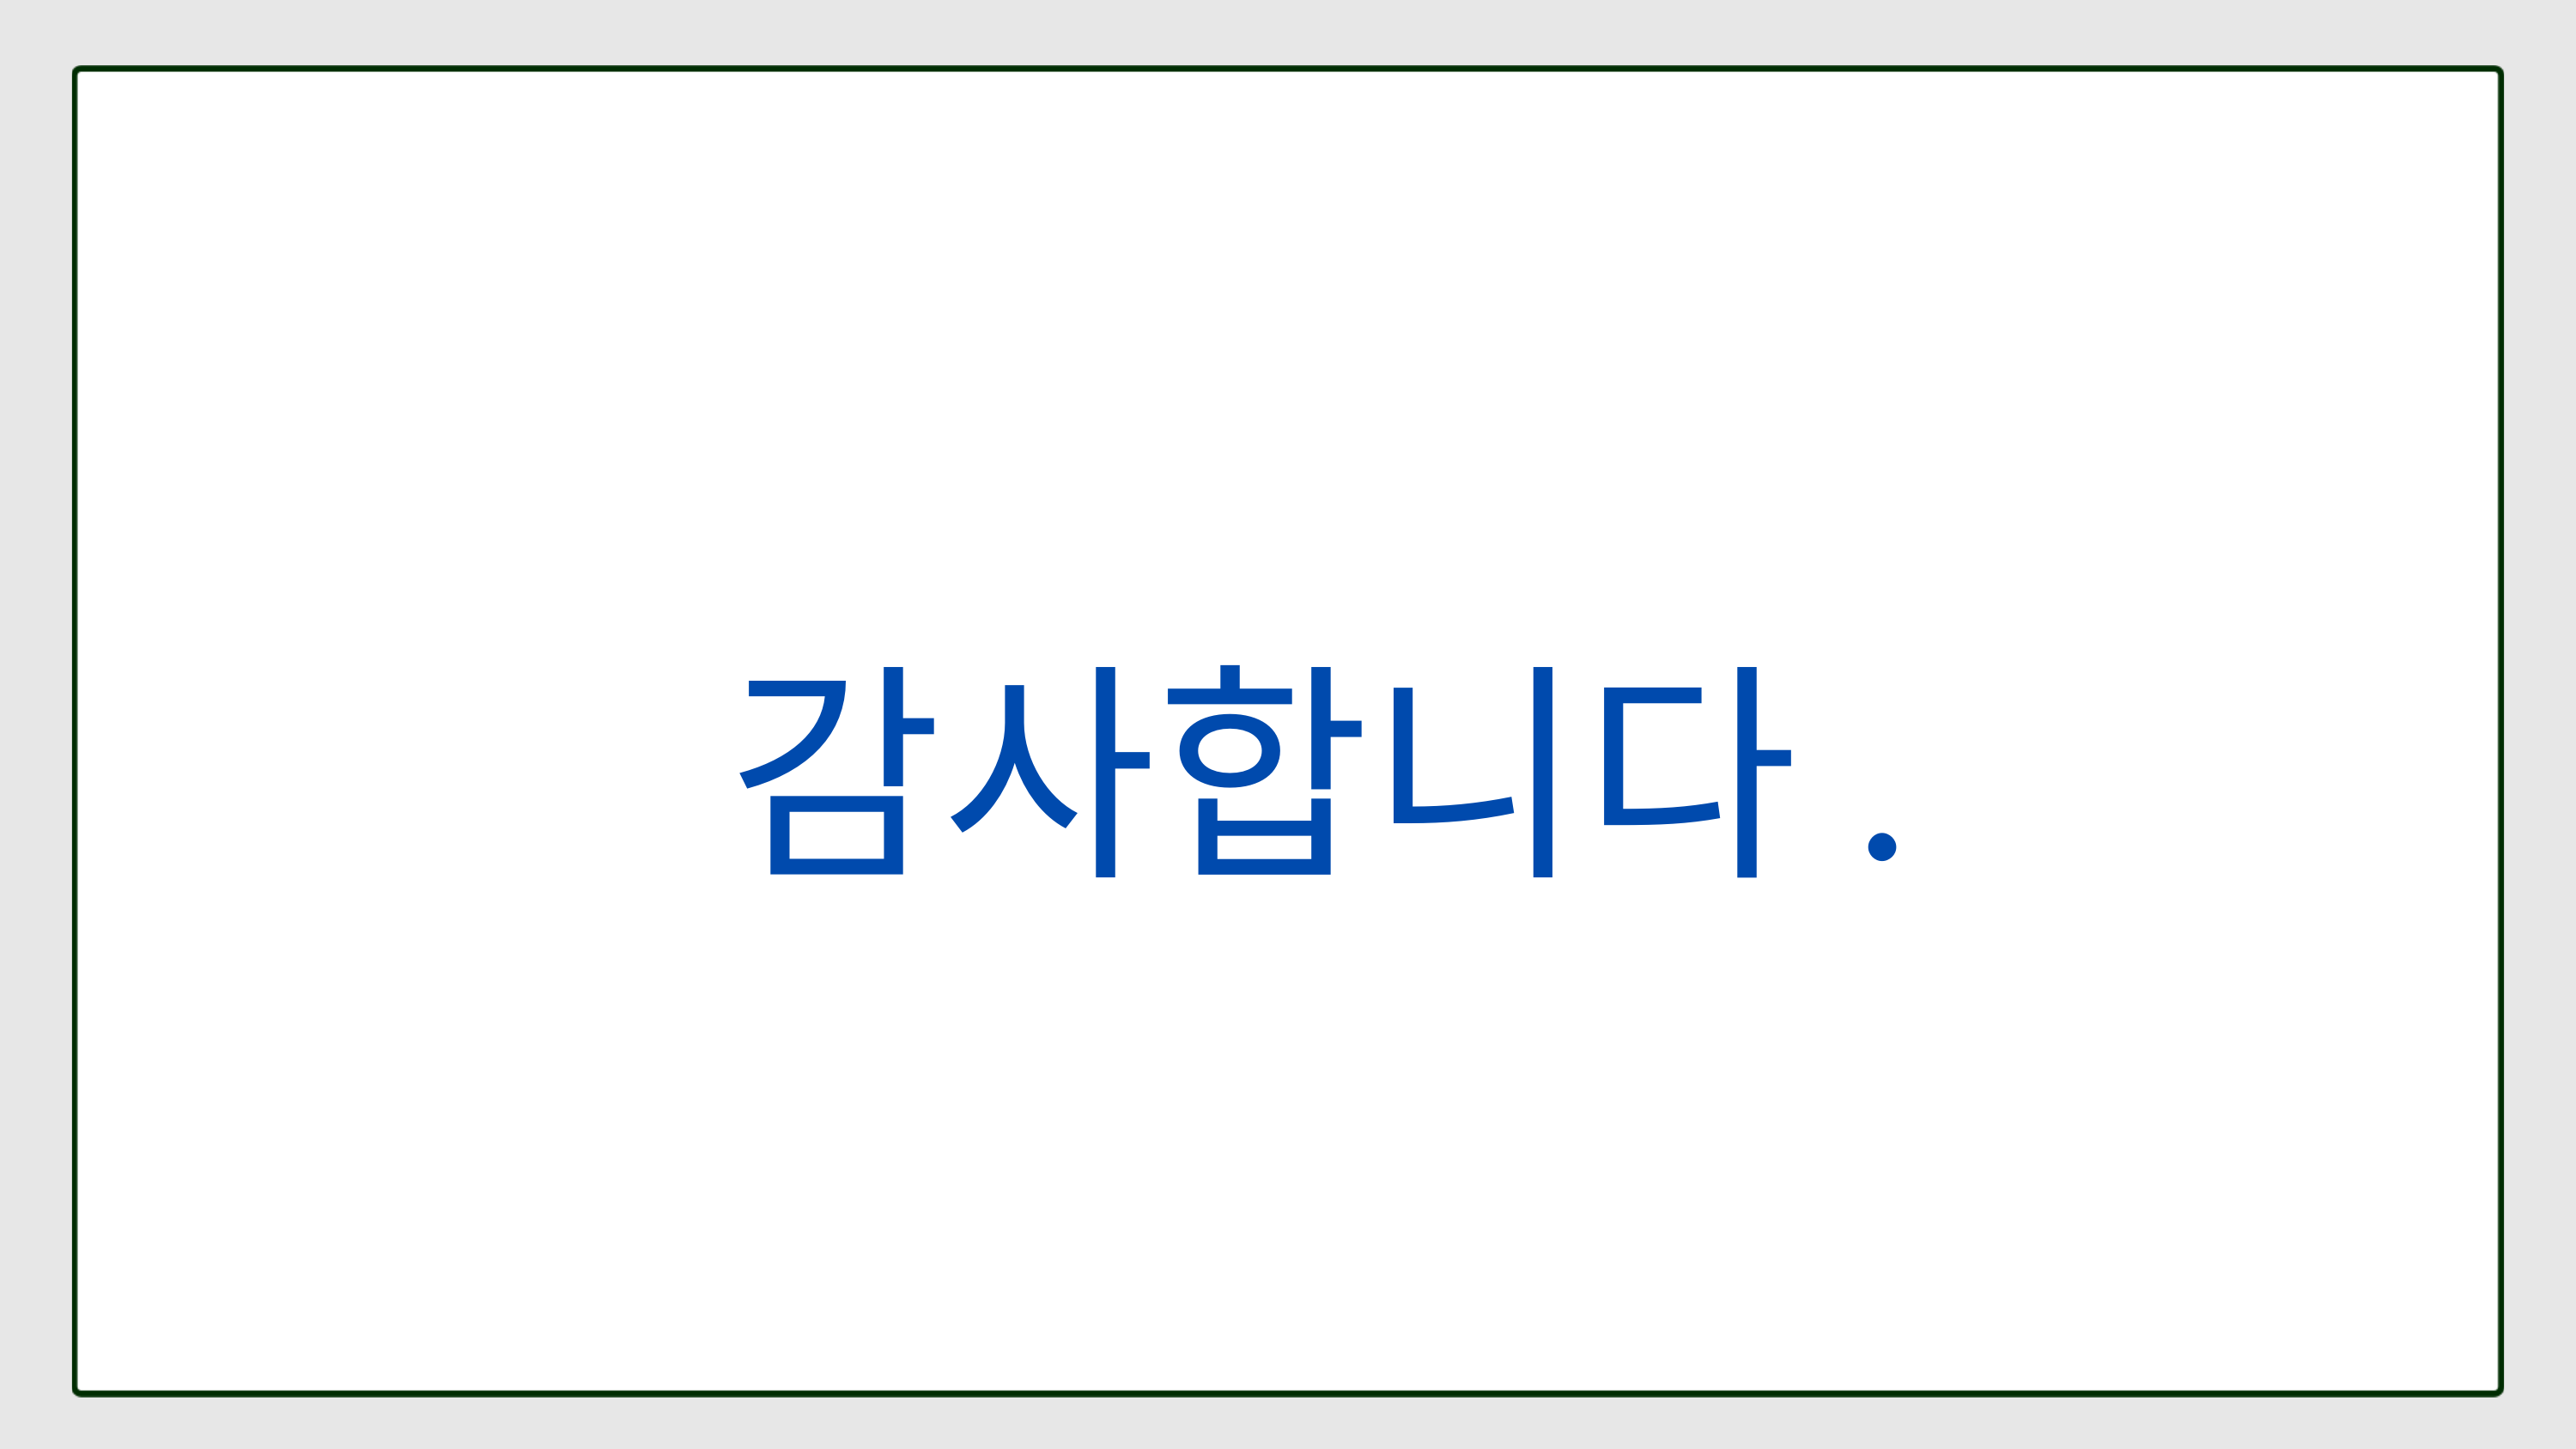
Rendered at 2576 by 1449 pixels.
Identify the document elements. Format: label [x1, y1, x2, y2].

picture [71, 65, 2505, 1397]
